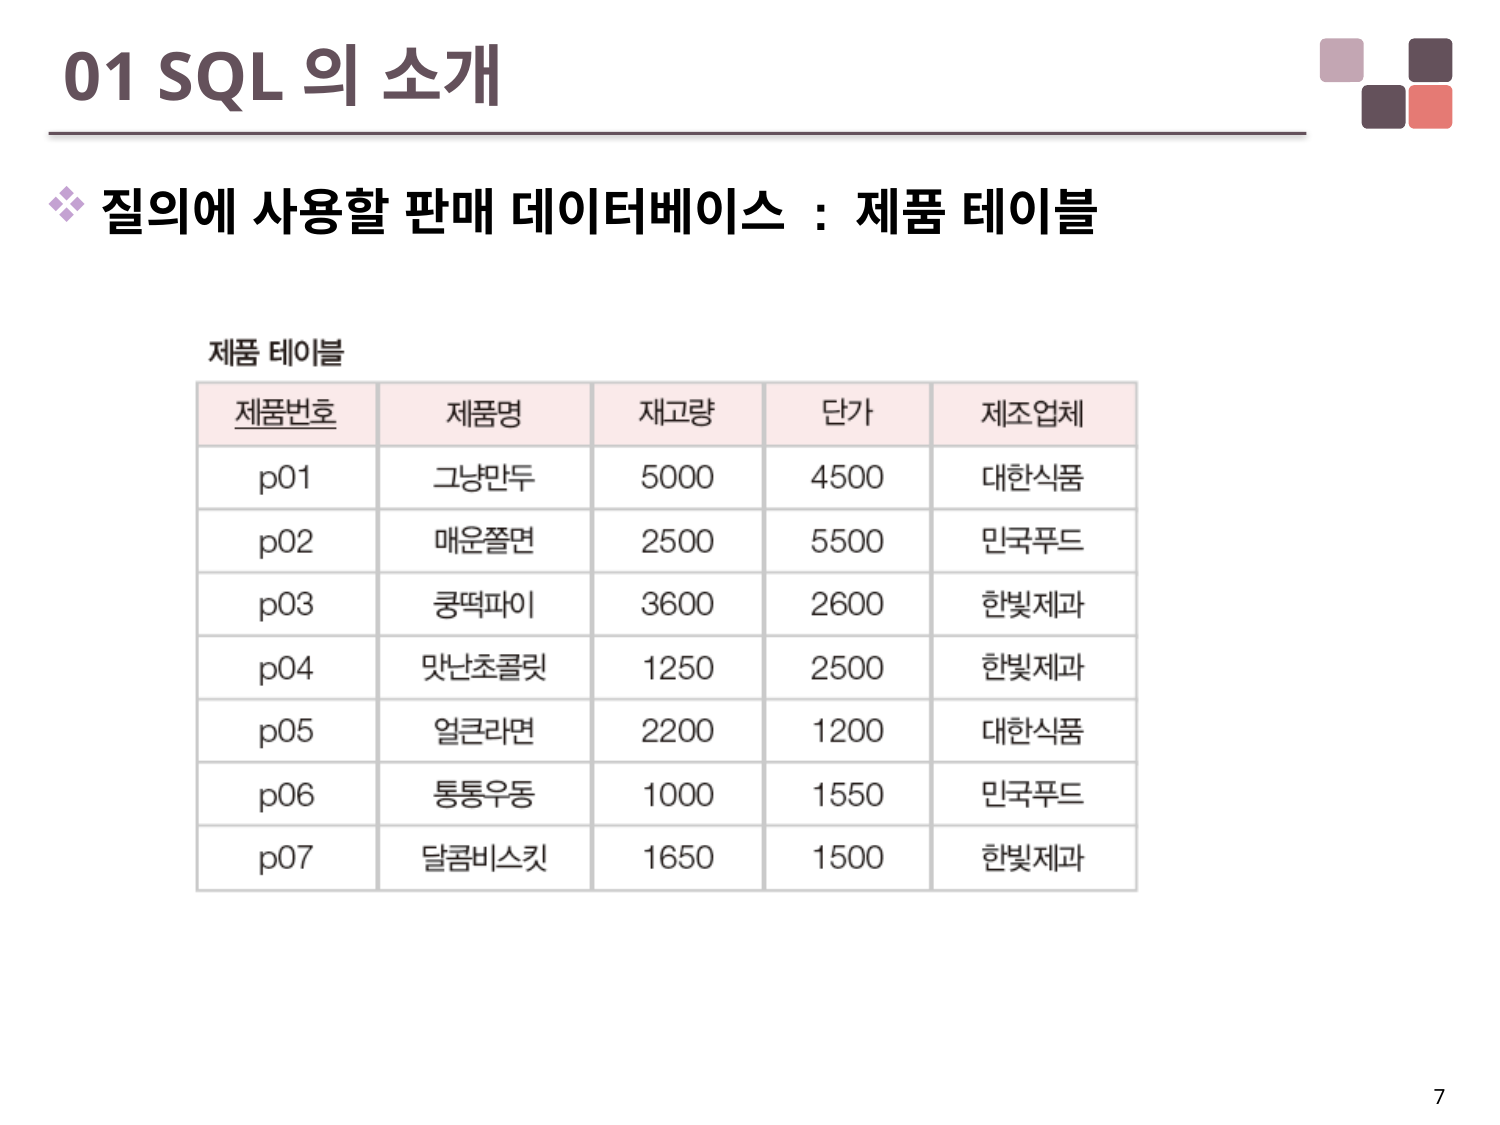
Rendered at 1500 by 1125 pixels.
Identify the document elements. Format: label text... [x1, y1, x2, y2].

text_box 질의에 사용할 판매 데이터베이스 : 제품 테이블 [29, 172, 1459, 1083]
title 01 SQL의 소개 [48, 25, 1459, 123]
picture [173, 325, 1167, 905]
